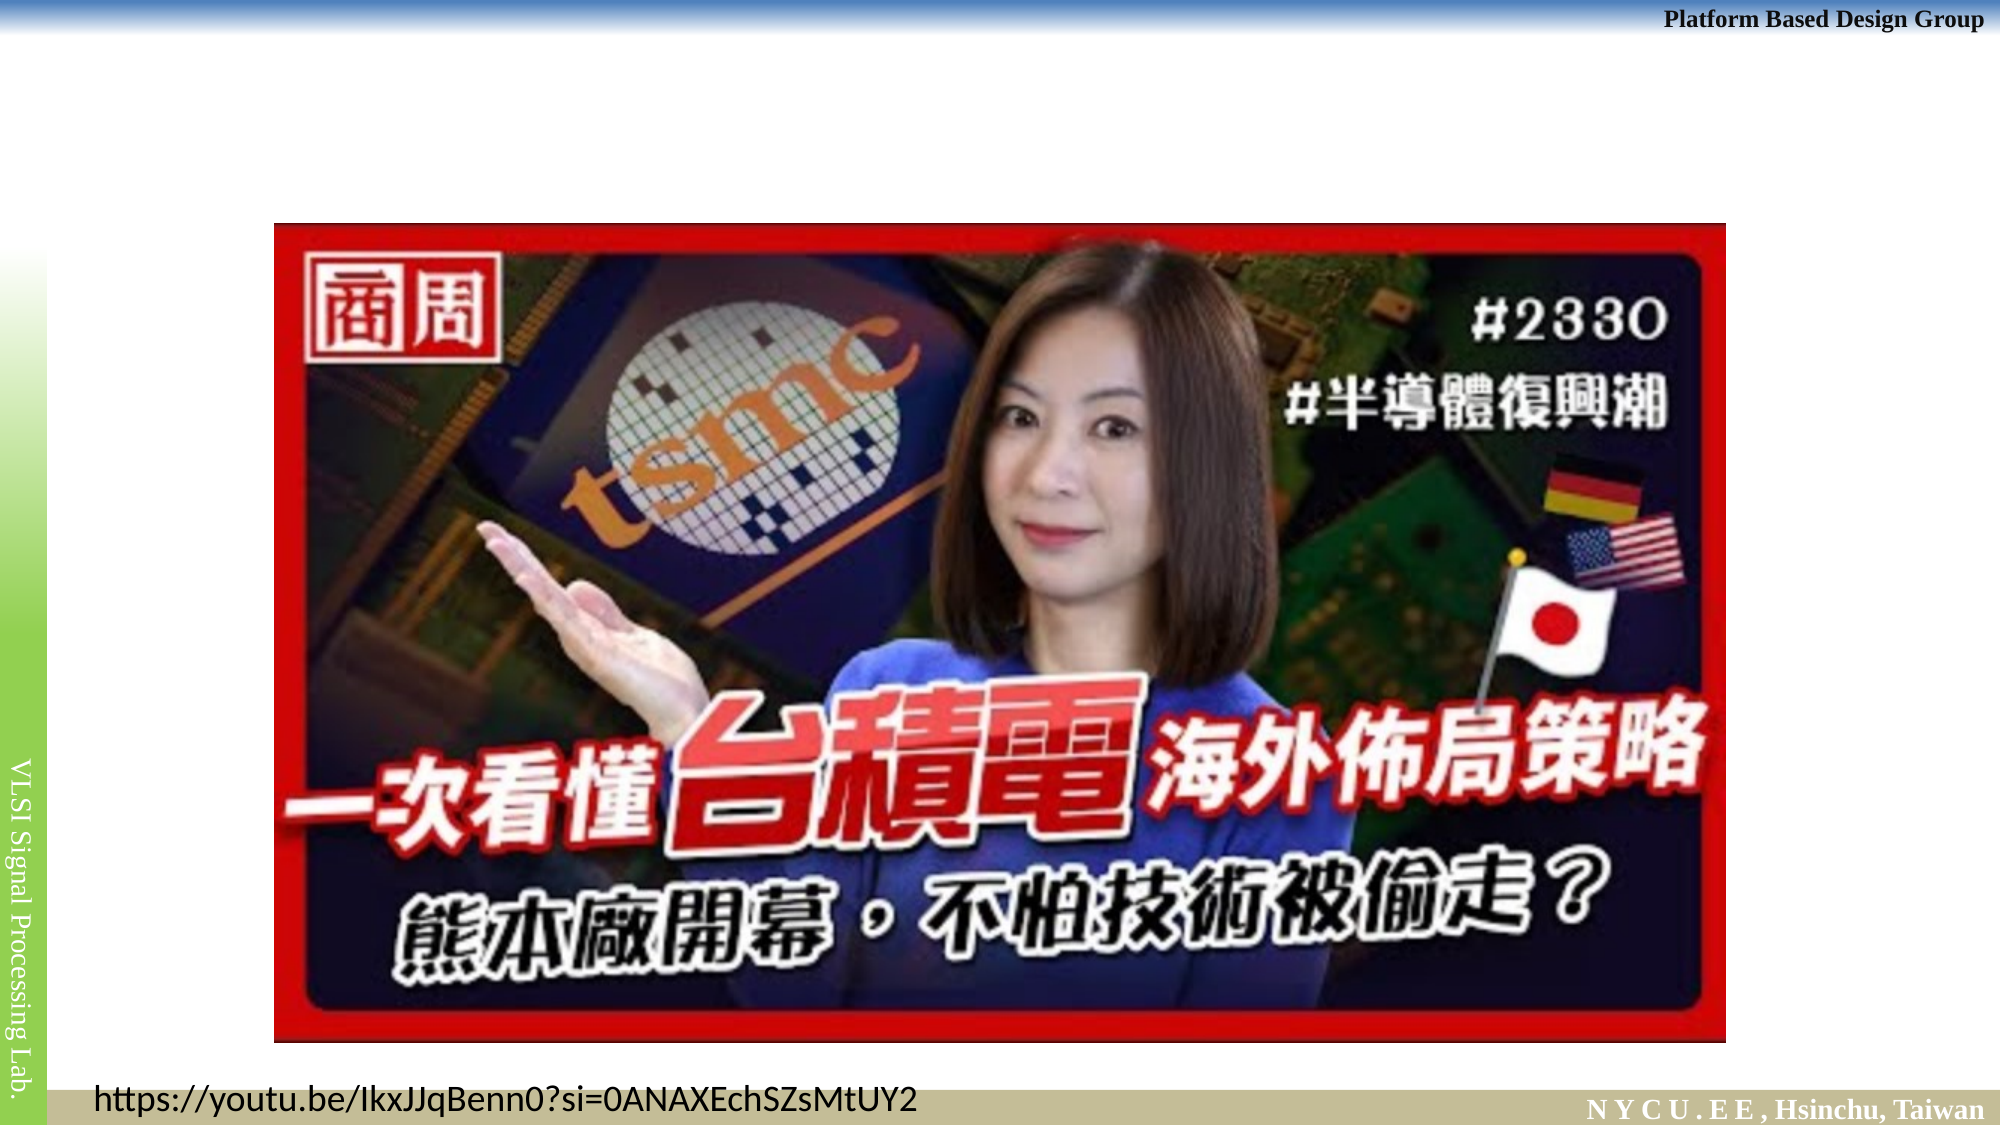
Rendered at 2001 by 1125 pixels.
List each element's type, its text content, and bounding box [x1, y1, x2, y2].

text_box https://youtu.be/IkxJJqBenn0?si=0ANAXEchSZsMtUY2 [78, 1066, 1090, 1125]
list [273, 222, 1727, 1044]
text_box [0, 472, 47, 476]
